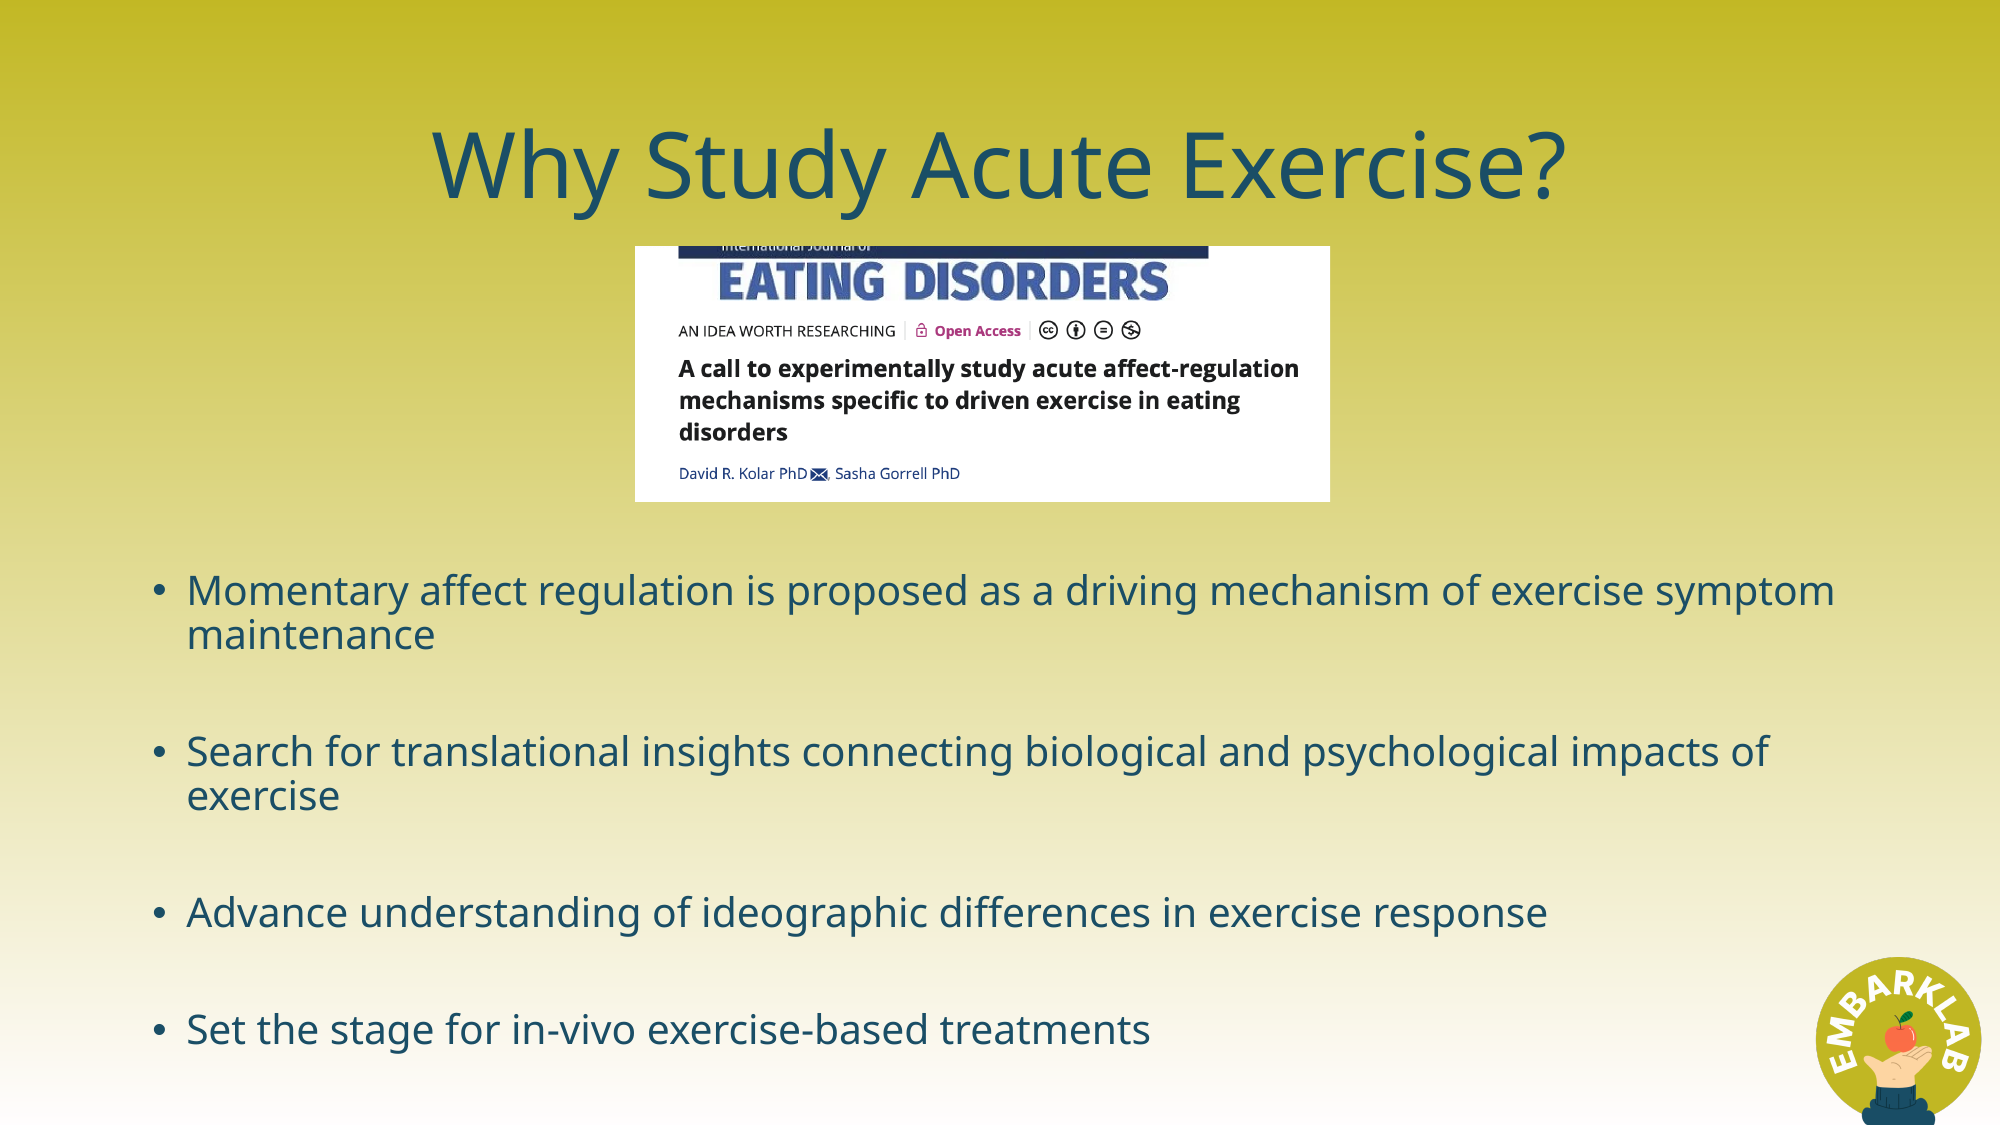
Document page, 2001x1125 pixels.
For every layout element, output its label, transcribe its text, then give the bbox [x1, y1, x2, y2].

title Why Study Acute Exercise? [137, 59, 1863, 278]
picture [635, 246, 1331, 502]
list Momentary affect regulation is proposed as a driving mechanism of exercise symptom maintenance Search for translational insights connecting biological and psychological impacts of exercise Advance understanding of ideographic differences in exercise response Set the stage for in-vivo exercise-based treatments [137, 562, 1883, 1066]
picture [1754, 957, 2000, 1125]
